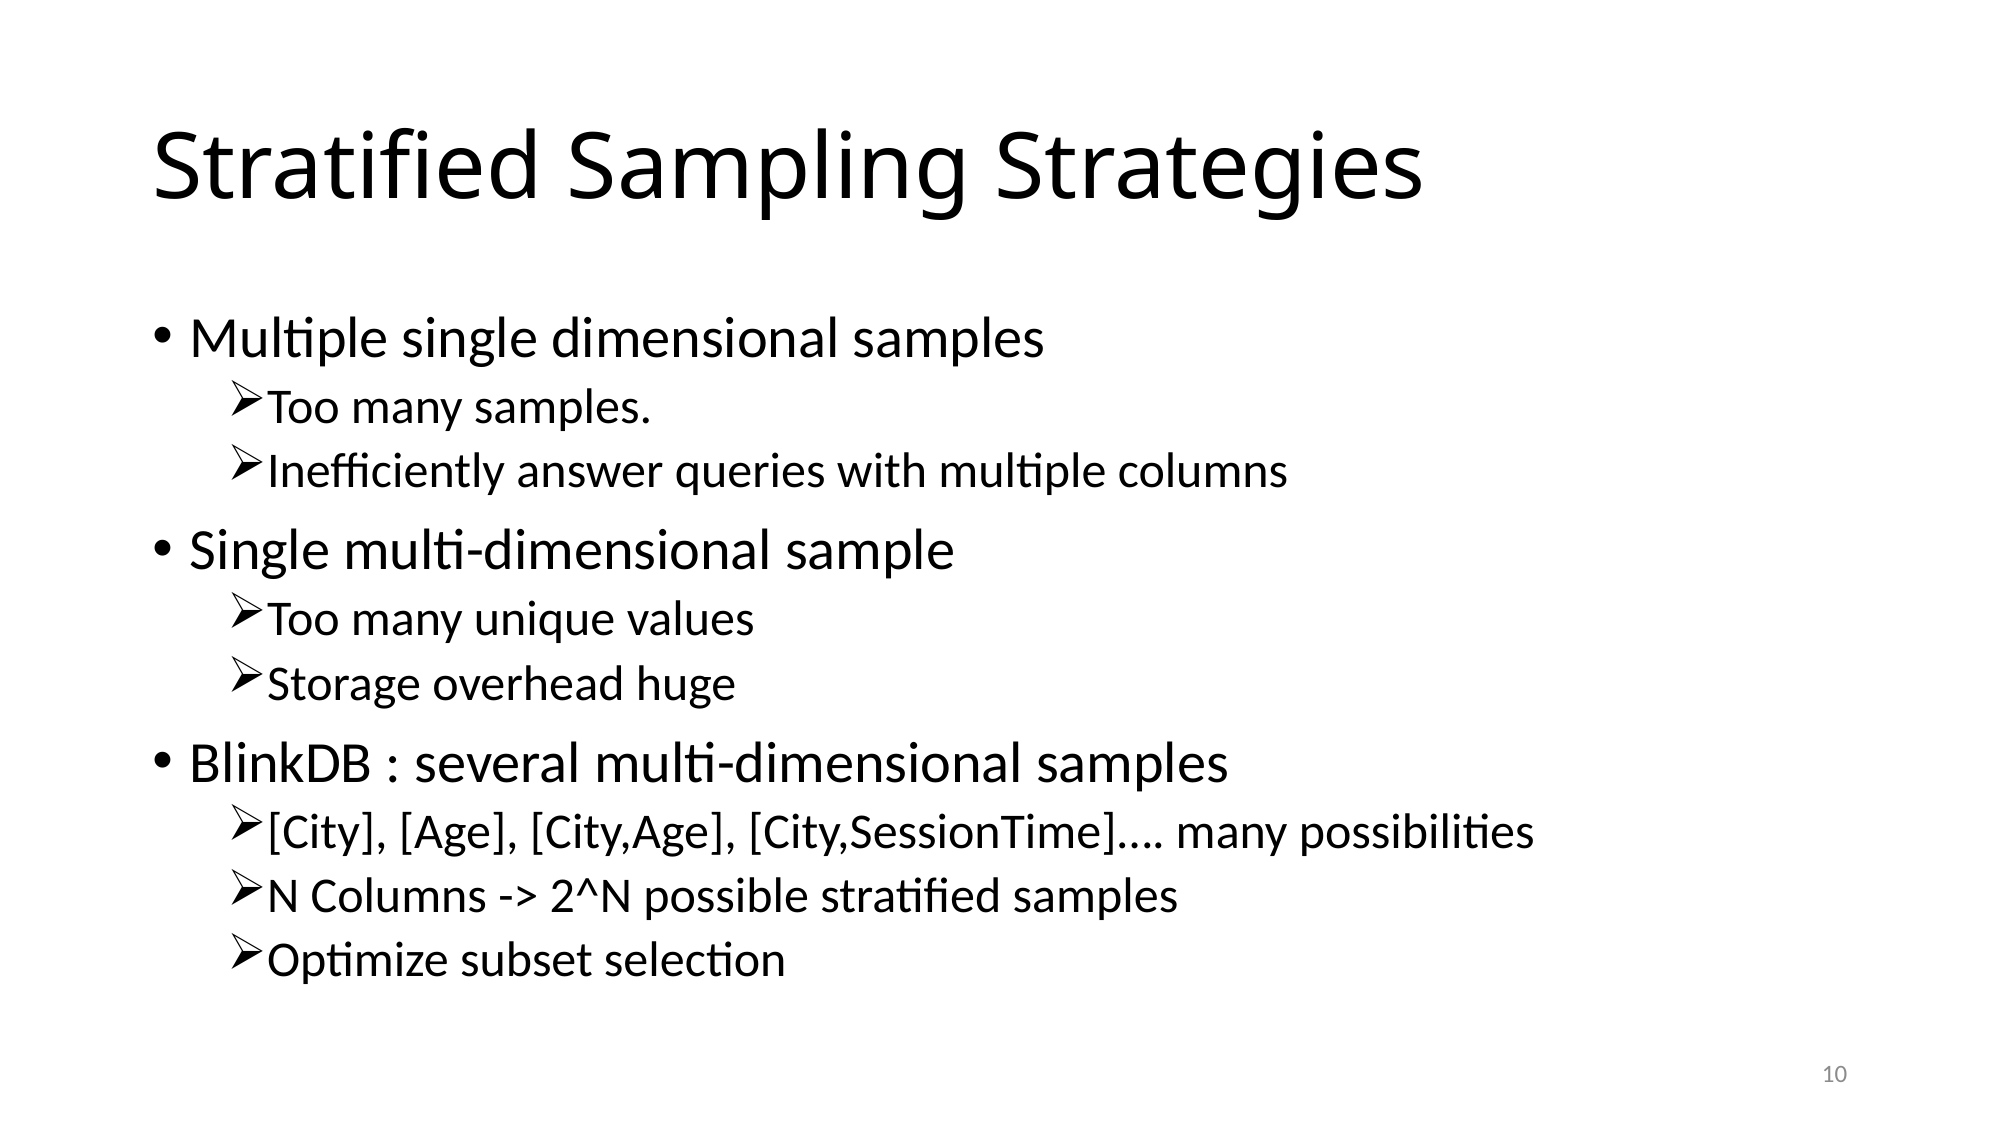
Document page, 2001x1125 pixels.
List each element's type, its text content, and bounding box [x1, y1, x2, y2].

slide_number 10 [1412, 1042, 1863, 1103]
title Stratified Sampling Strategies [137, 59, 1863, 278]
list Multiple single dimensional samples Too many samples. Inefficiently answer queries with multiple columns Single multi-dimensional sample Too many unique values Storage overhead huge BlinkDB : several multi-dimensional samples [City], [Age], [City,Age], [City,SessionTime]…. many possibilities N Columns -> 2^N possible stratified samples Optimize subset selection [137, 299, 1863, 1014]
